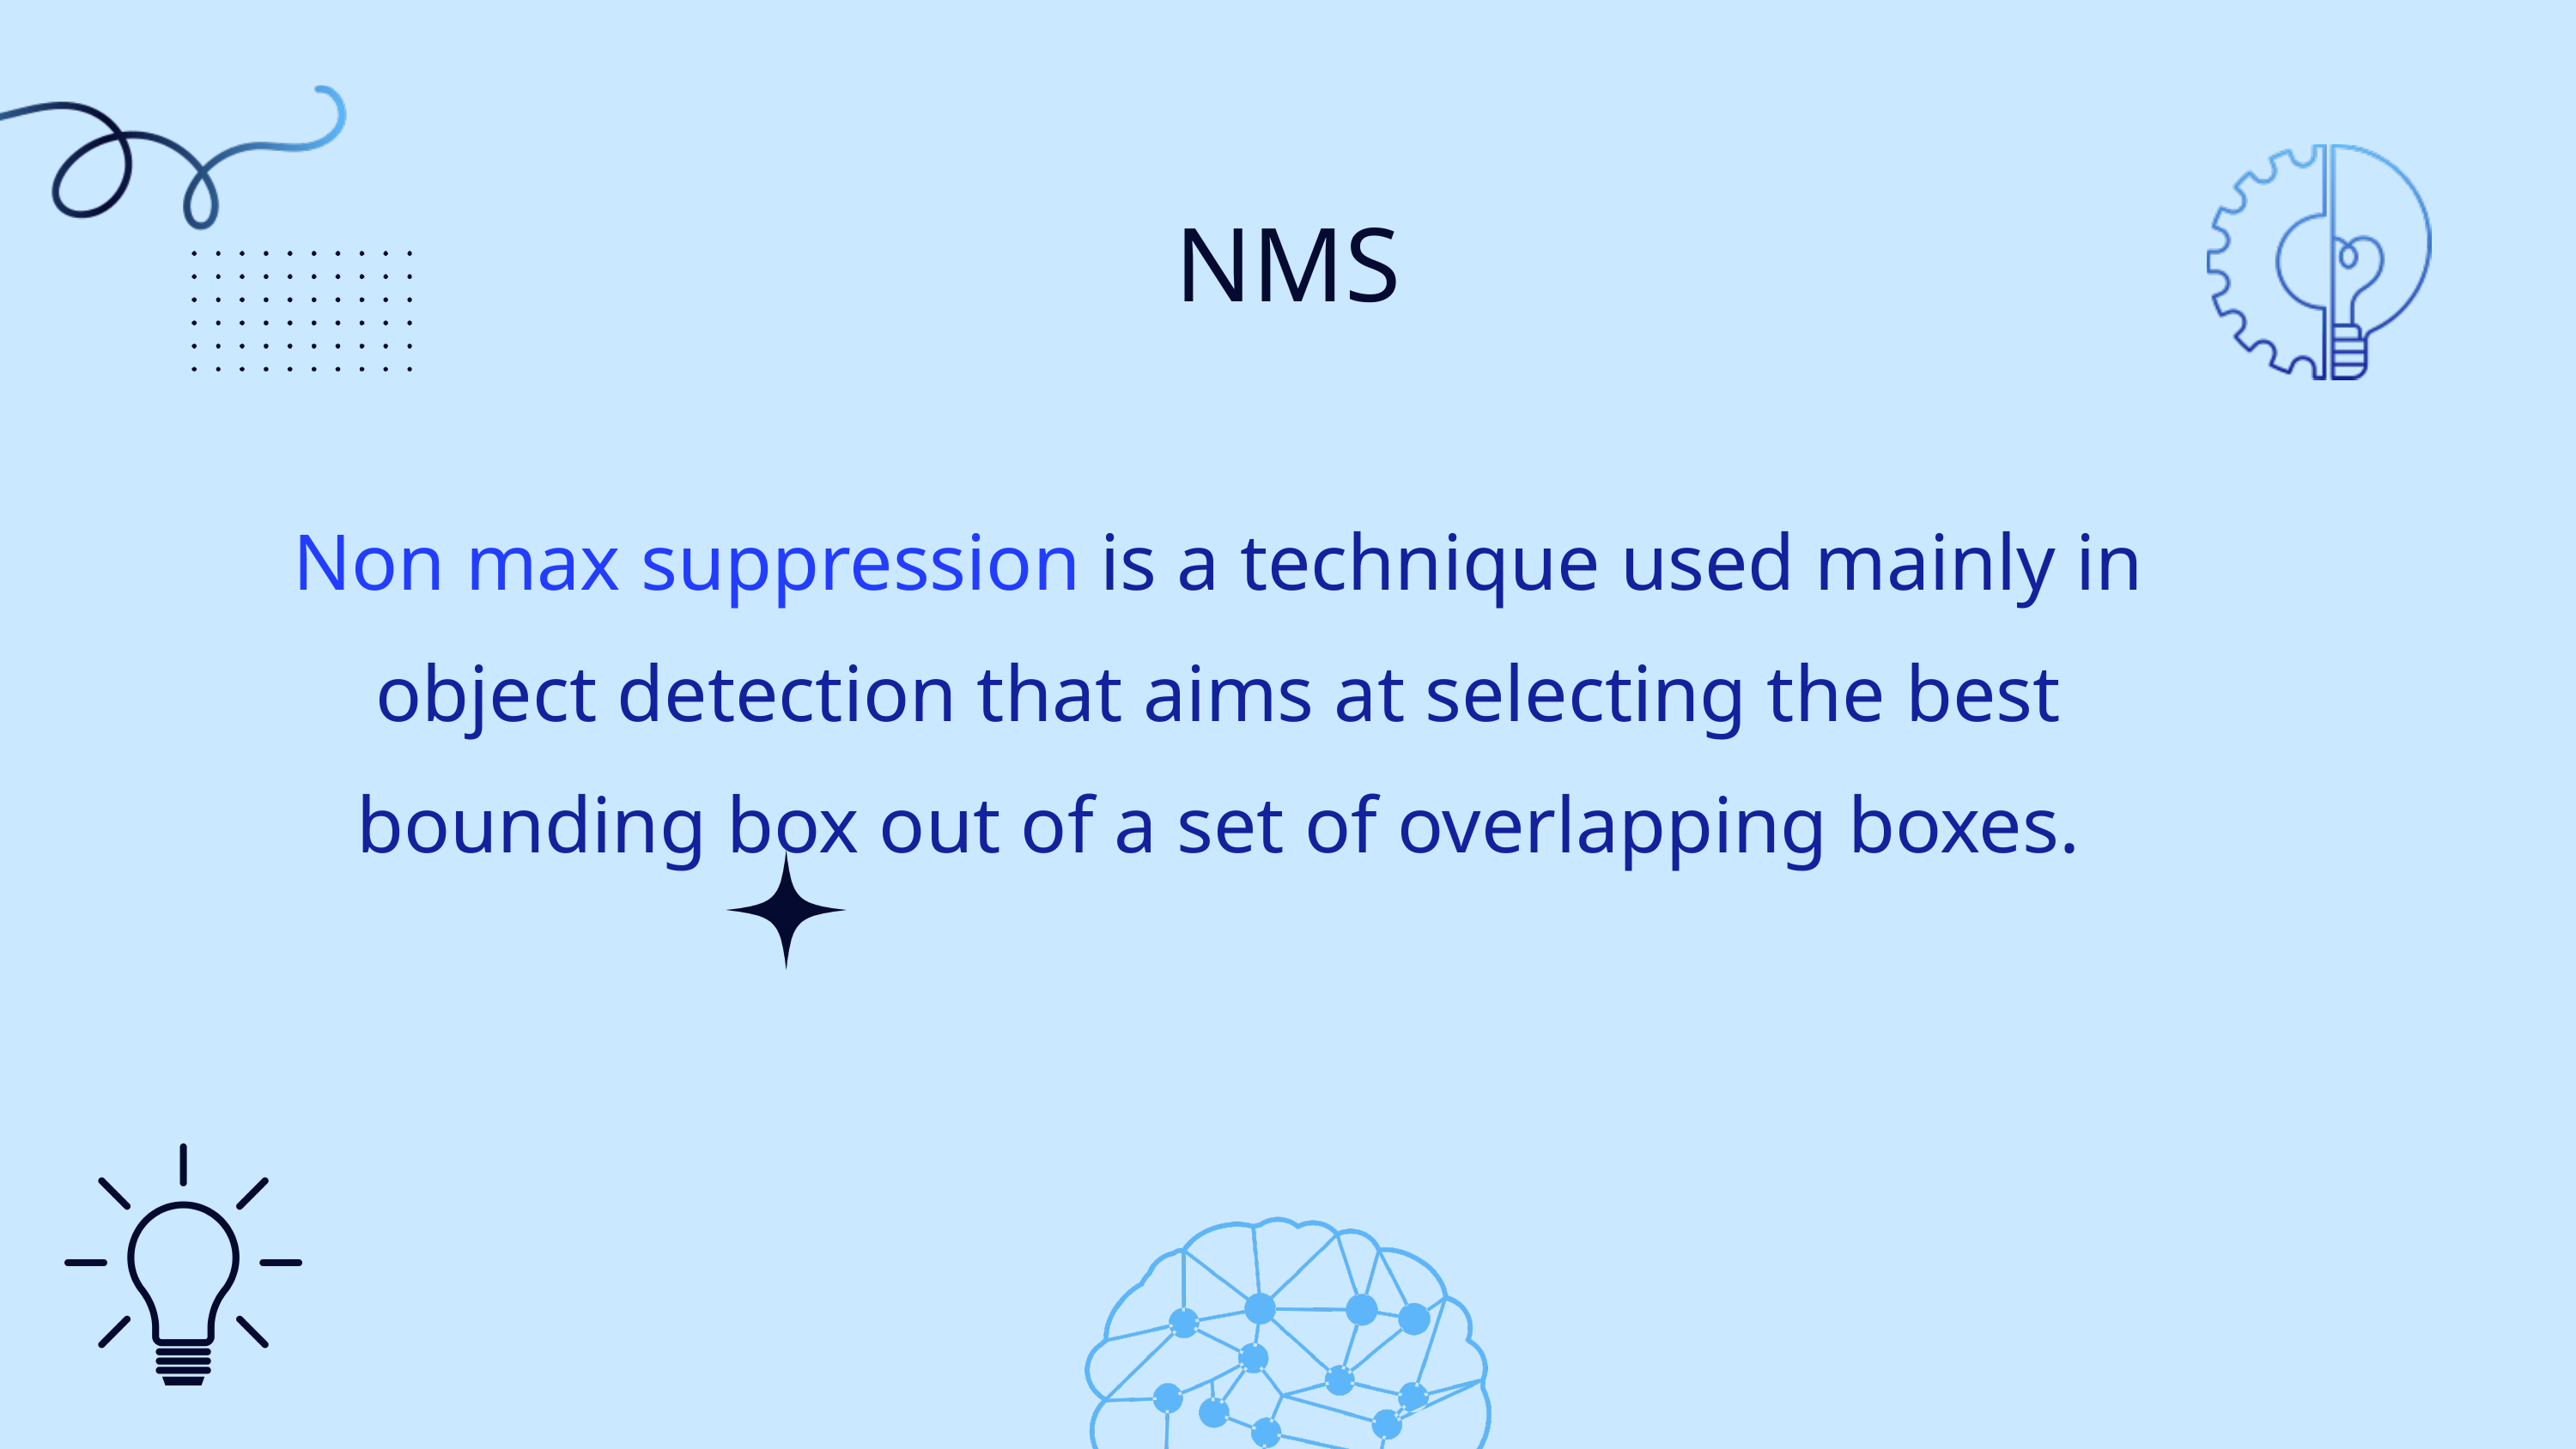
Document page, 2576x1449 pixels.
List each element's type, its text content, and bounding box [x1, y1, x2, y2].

picture [1084, 1214, 1492, 1449]
picture [726, 849, 847, 970]
picture [64, 1143, 303, 1385]
picture [2207, 144, 2432, 380]
picture [0, 85, 348, 232]
text_box Non max suppression is a technique used mainly in object detection that aims at selecting the best bounding box out of a set of overlapping boxes. [229, 473, 2208, 869]
picture [191, 250, 413, 372]
text_box NMS [669, 199, 1907, 323]
